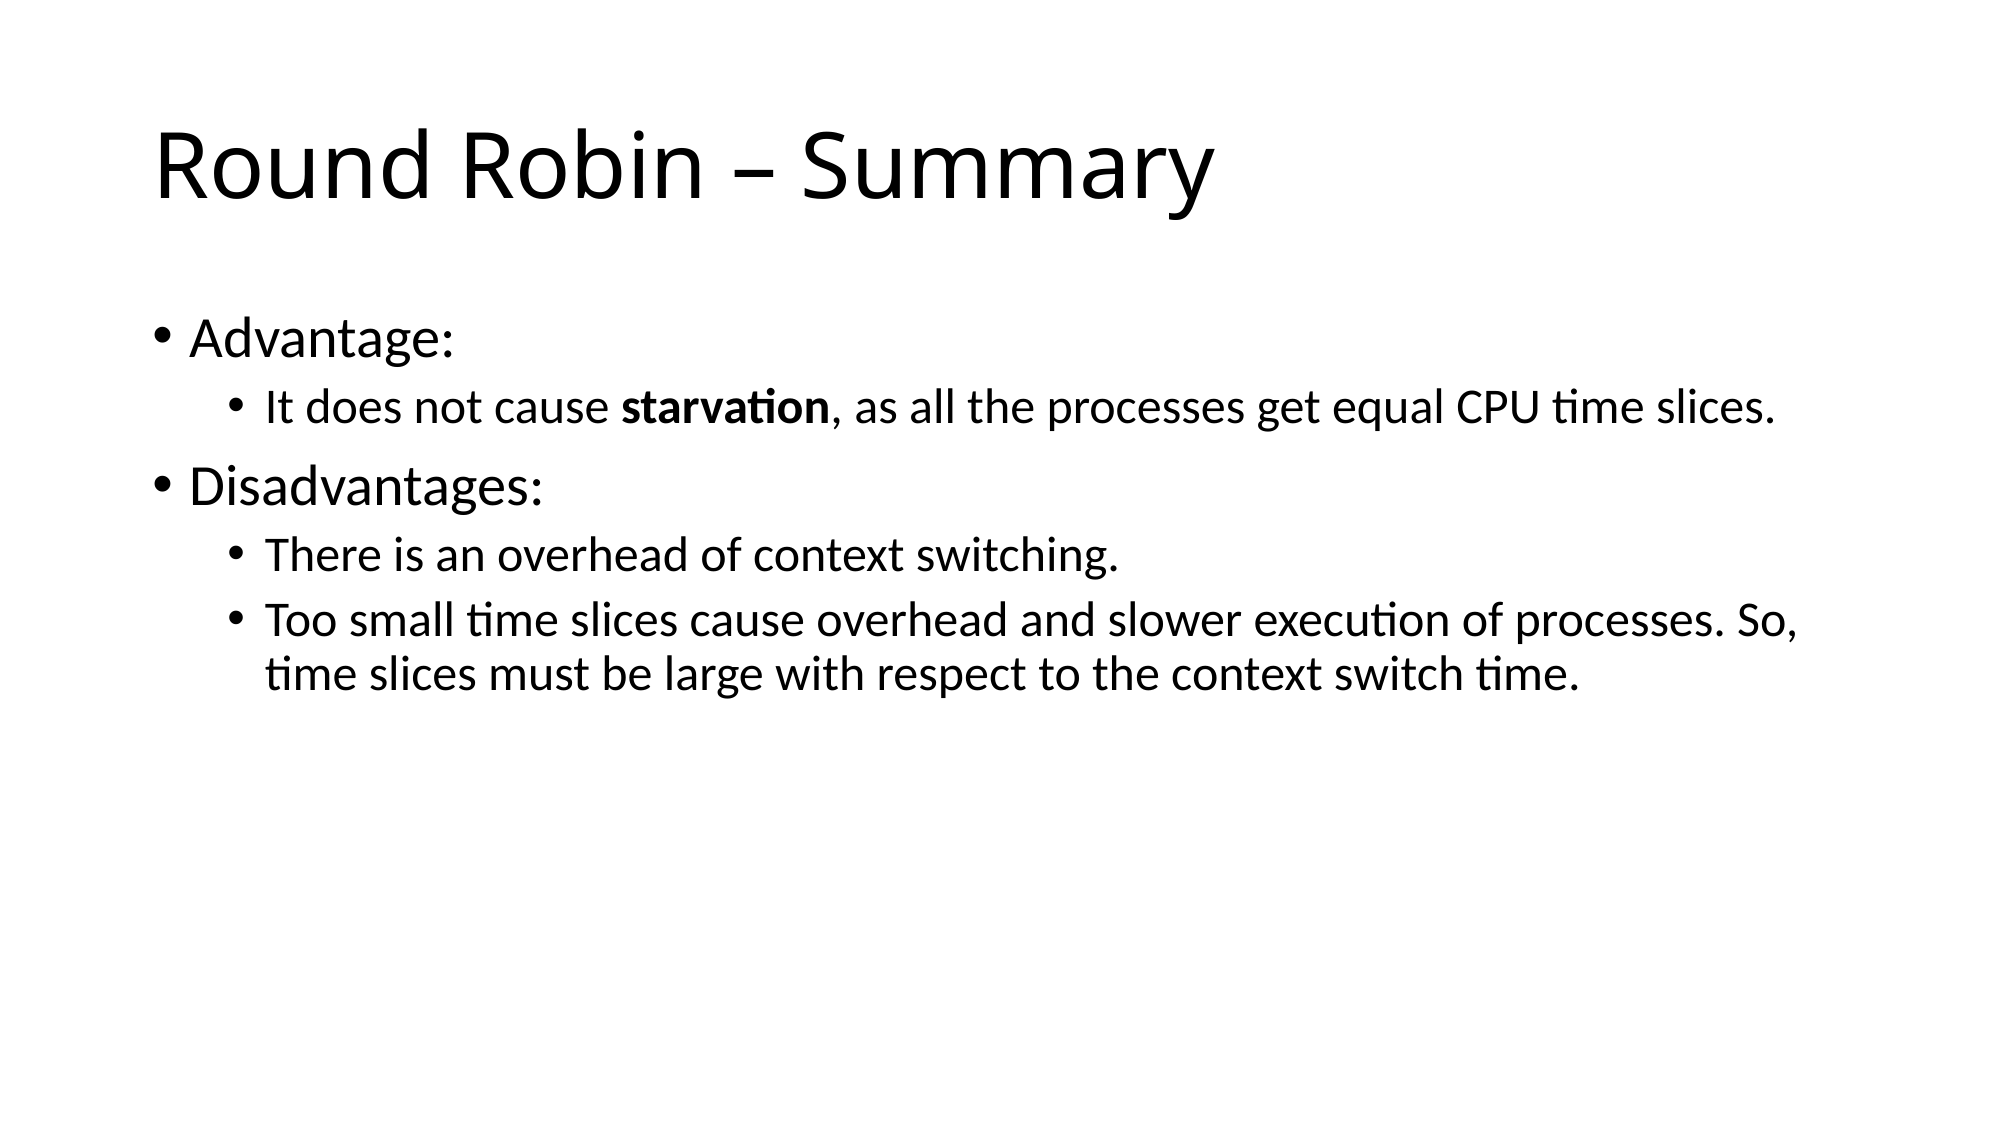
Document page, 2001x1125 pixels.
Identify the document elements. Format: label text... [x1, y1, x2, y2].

list Advantage: It does not cause starvation, as all the processes get equal CPU time slices. Disadvantages: There is an overhead of context switching. Too small time slices cause overhead and slower execution of processes. So, time slices must be large with respect to the context switch time. [137, 299, 1863, 1014]
title Round Robin – Summary [137, 59, 1863, 278]
